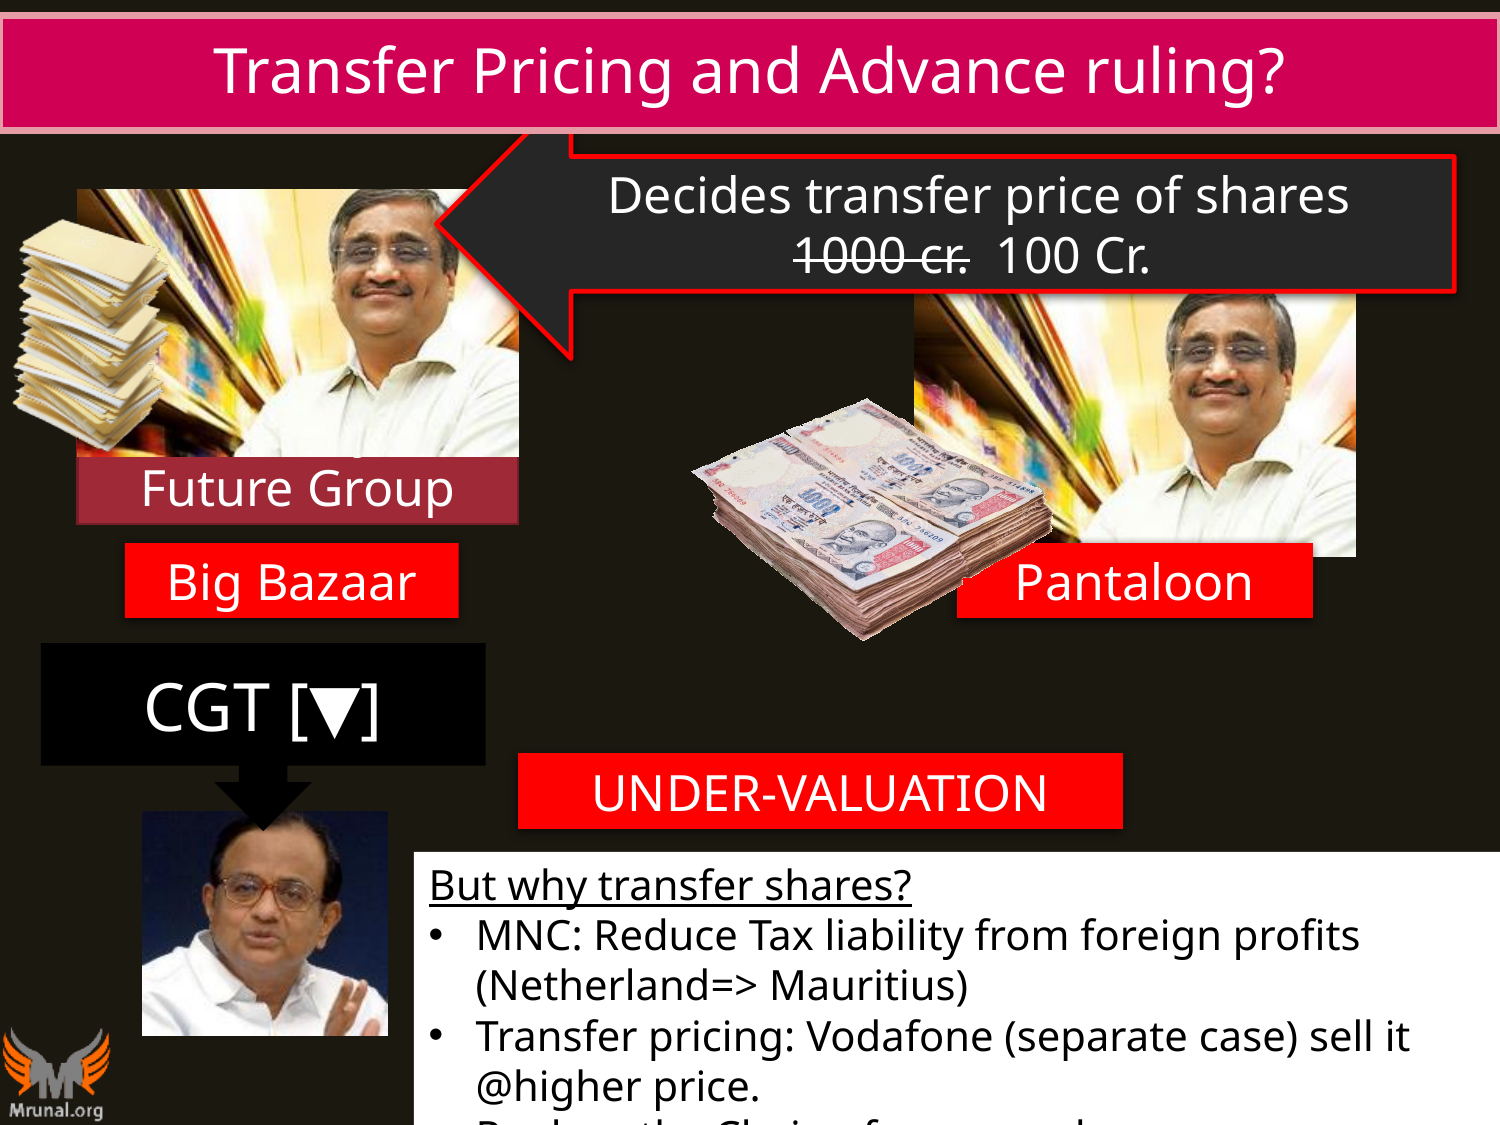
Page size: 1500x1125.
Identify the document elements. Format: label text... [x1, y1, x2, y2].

text_box Kishor Biyani Future Group [76, 457, 519, 525]
picture [0, 1024, 114, 1125]
picture [687, 288, 1356, 654]
title Transfer Pricing and Advance ruling? [0, 12, 1500, 134]
picture [142, 811, 388, 1036]
text_box Big Bazaar [124, 543, 459, 618]
picture [7, 189, 519, 457]
text_box But why transfer shares? MNC: Reduce Tax liability from foreign profits (Netherland=> Mauritius) Transfer pricing: Vodafone (separate case) sell it @higher price. Replace the Chain of command [413, 851, 1500, 1125]
text_box Decides transfer price of shares 1000 cr. 100 Cr. [471, 134, 1455, 359]
text_box CGT [▼] [40, 643, 486, 811]
text_box Pantaloon [1079, 557, 1313, 618]
text_box UNDER-VALUATION [518, 753, 1123, 829]
